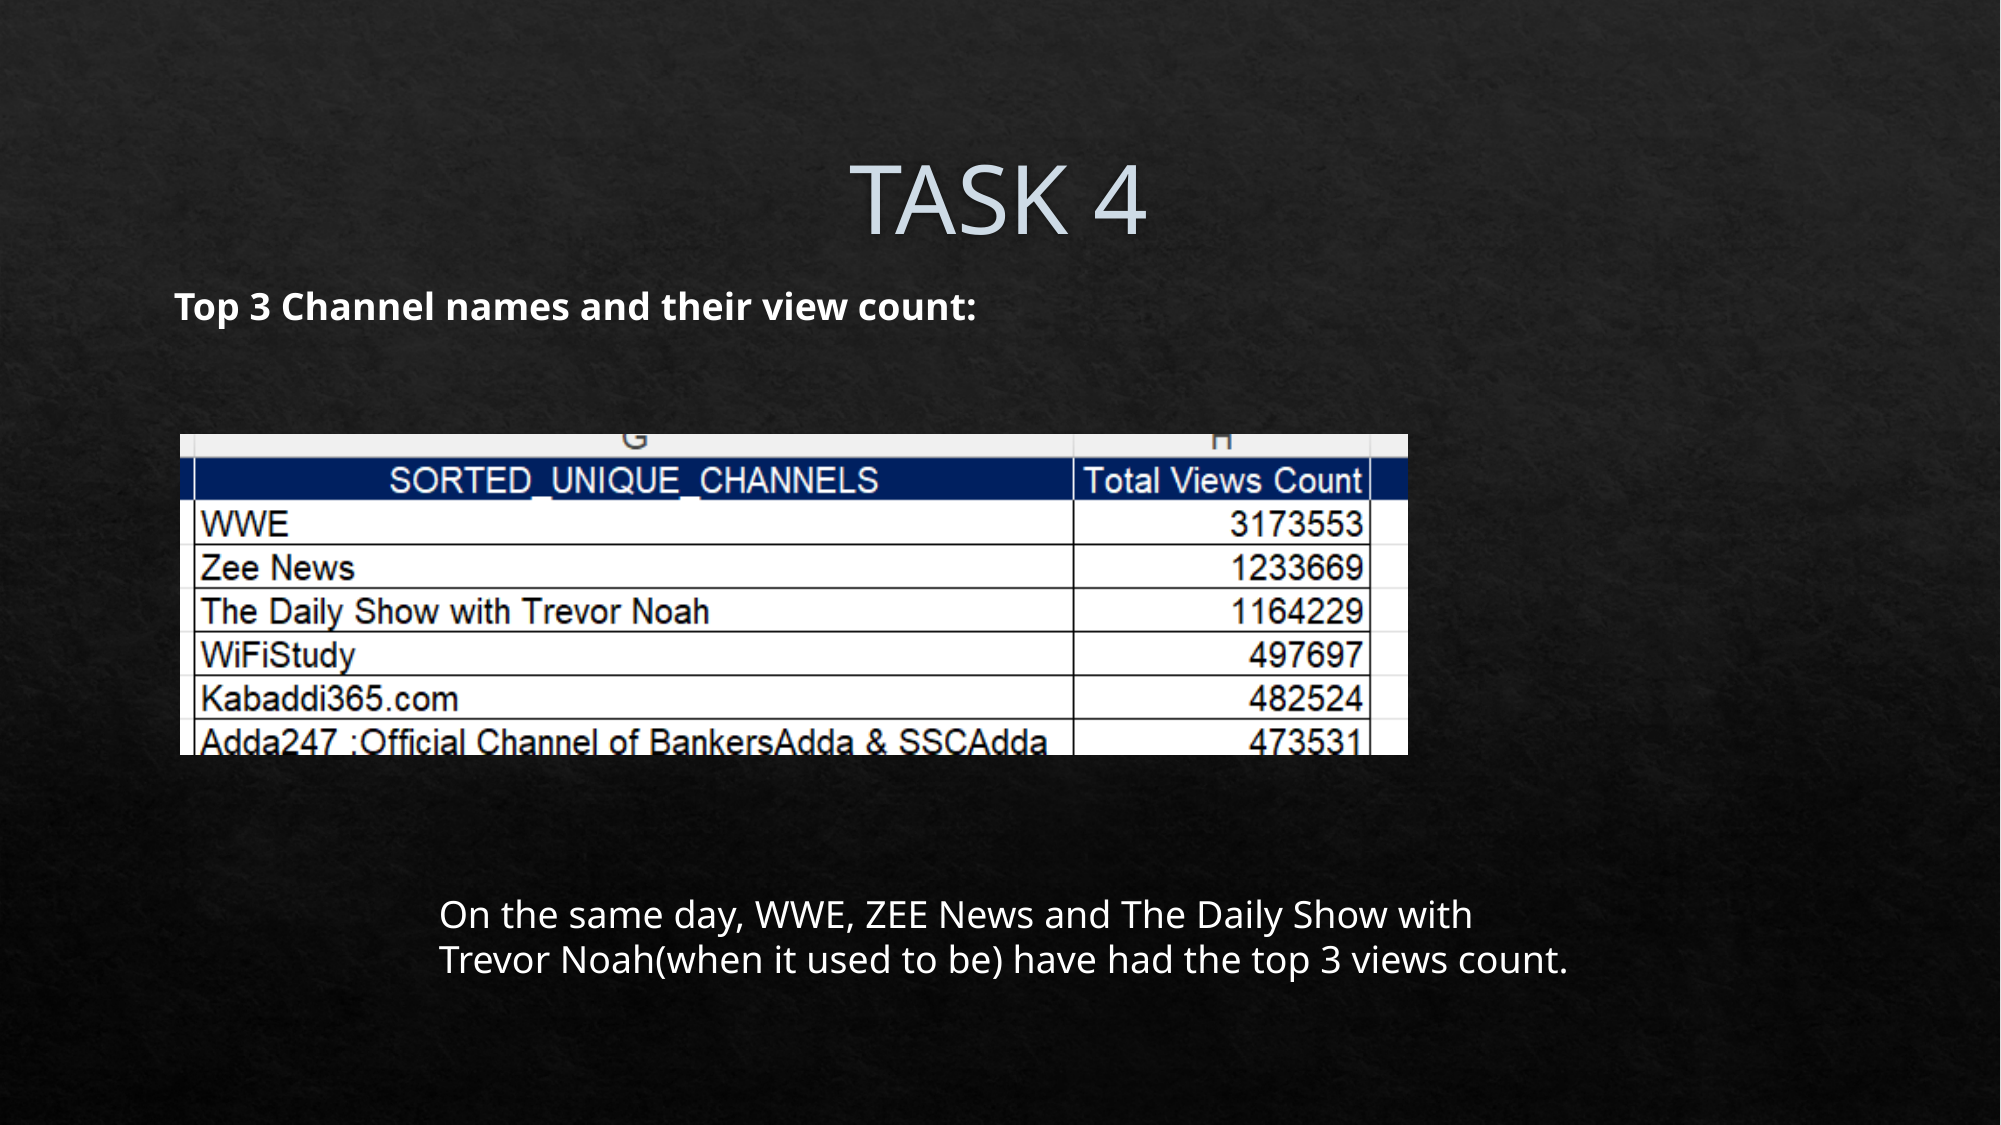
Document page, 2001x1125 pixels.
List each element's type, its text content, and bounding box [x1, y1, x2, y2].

text_box On the same day, WWE, ZEE News and The Daily Show with Trevor Noah(when it used to be) have had the top 3 views count. [423, 883, 1585, 989]
text_box Top 3 Channel names and their view count: [159, 275, 993, 336]
title TASK 4 [149, 99, 1849, 307]
picture [179, 433, 1408, 756]
